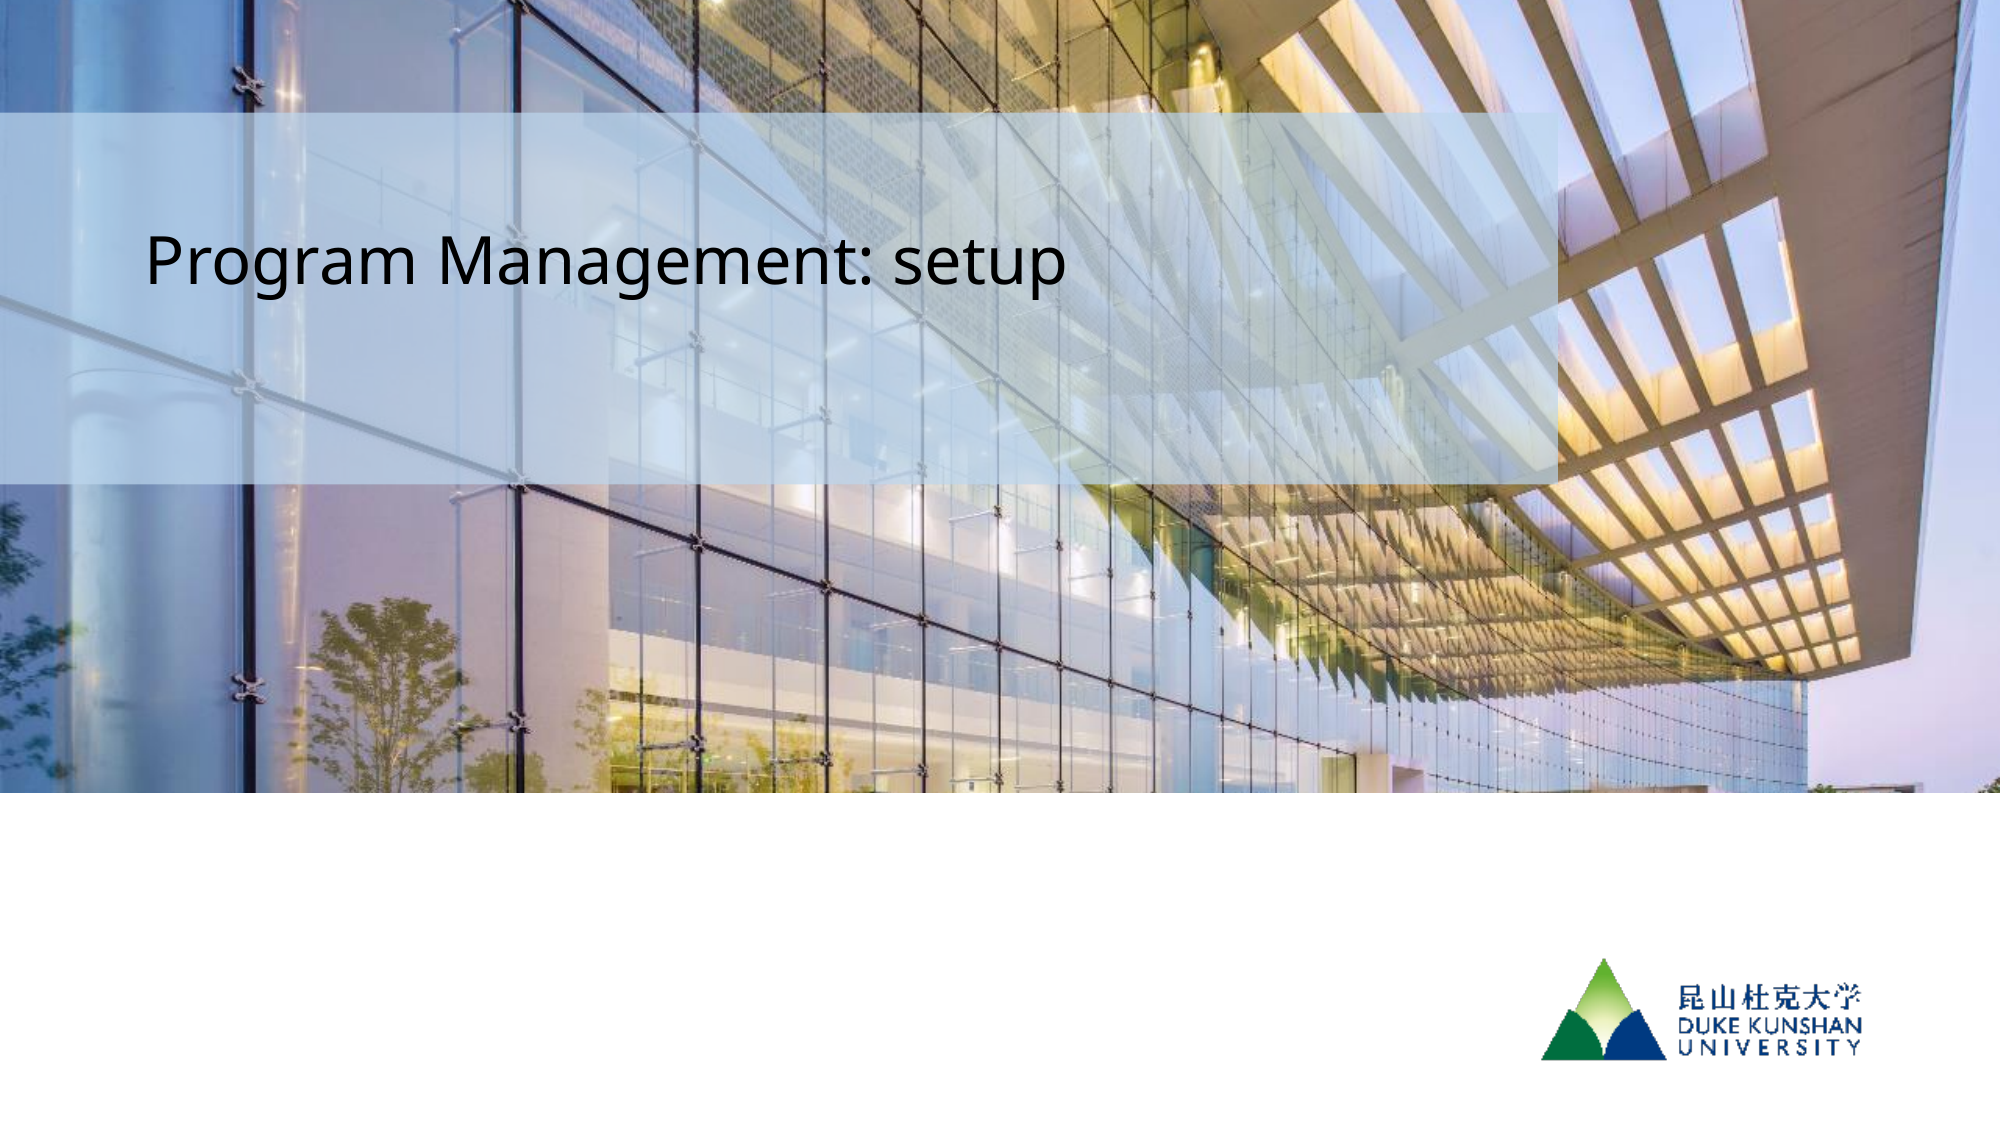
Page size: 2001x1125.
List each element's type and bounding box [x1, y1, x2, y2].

picture [0, 0, 2000, 793]
picture [1540, 956, 1863, 1062]
